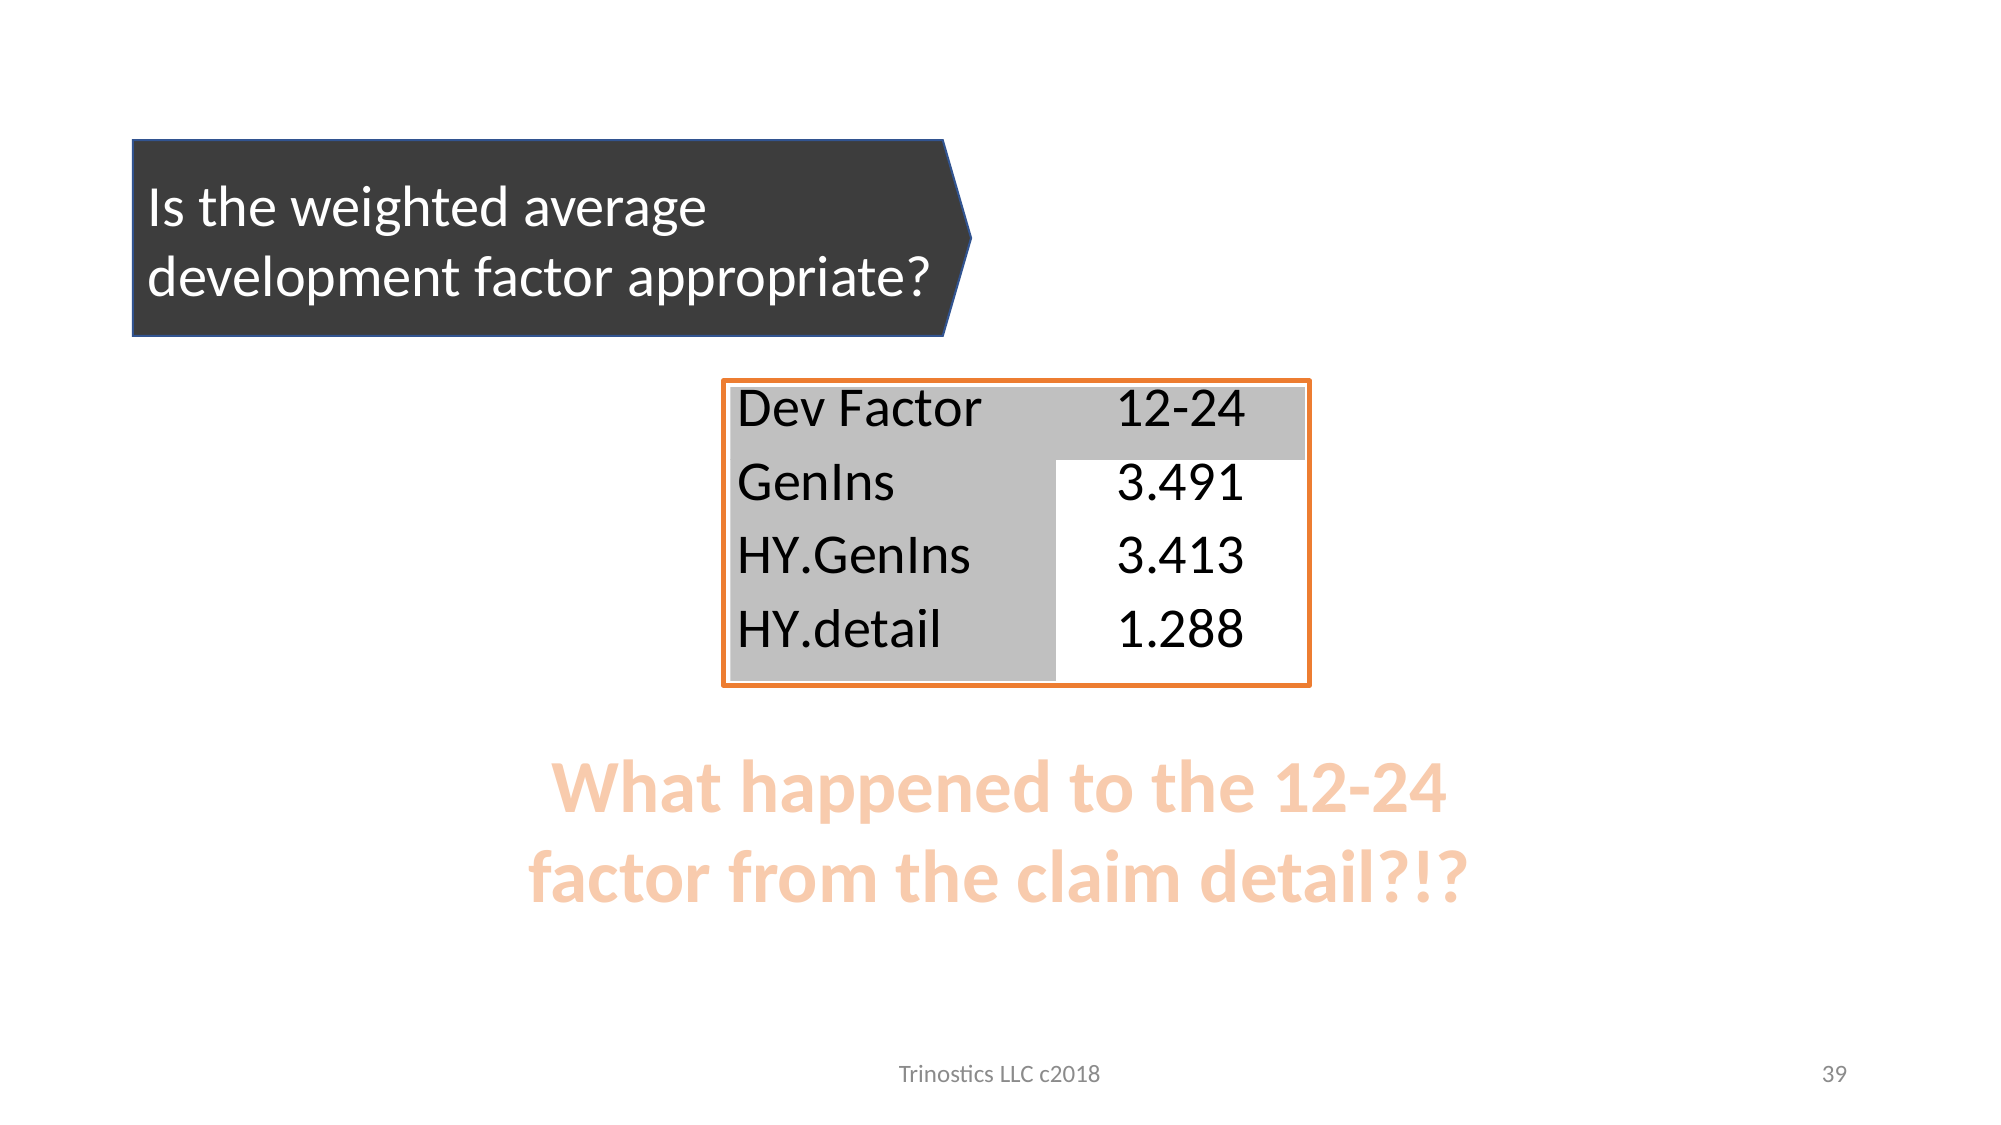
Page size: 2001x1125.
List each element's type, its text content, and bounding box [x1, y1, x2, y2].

text_box What happened to the 12-24 factor from the claim detail?!? [473, 730, 1526, 926]
footer Trinostics LLC c2018 [662, 1042, 1338, 1103]
text_box Is the weighted average development factor appropriate? [131, 139, 973, 337]
slide_number 39 [1412, 1042, 1863, 1103]
picture [725, 382, 1308, 684]
